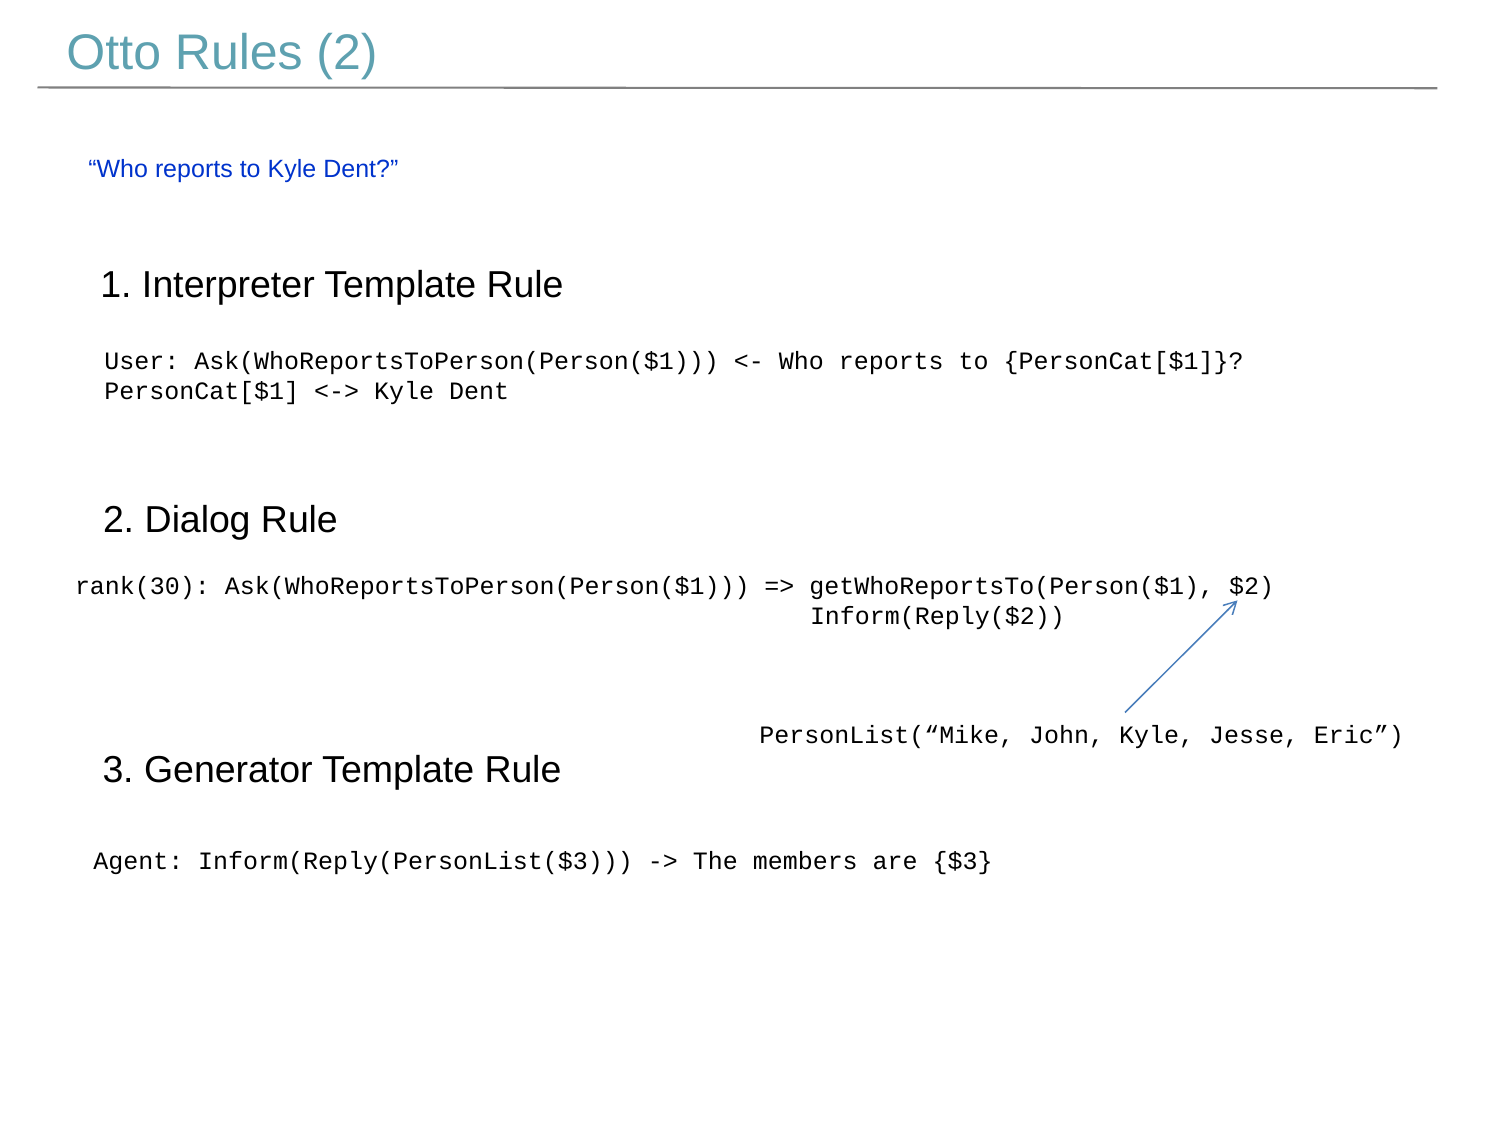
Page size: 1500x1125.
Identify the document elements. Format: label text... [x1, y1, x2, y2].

text_box Agent: Inform(Reply(PersonList($3))) -> The members are {$3} [78, 837, 1009, 883]
text_box rank(30): Ask(WhoReportsToPerson(Person($1))) => getWhoReportsTo(Person($1), $2) Inform(Reply($2)) [60, 562, 1291, 638]
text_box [1124, 600, 1238, 713]
text_box User: Ask(WhoReportsToPerson(Person($1))) <- Who reports to {PersonCat[$1]}? PersonCat[$1] <-> Kyle Dent [89, 337, 1260, 413]
text_box 1. Interpreter Template Rule [85, 252, 579, 312]
text_box 2. Dialog Rule [88, 487, 353, 548]
text_box “Who reports to Kyle Dent?” [73, 144, 415, 190]
text_box 3. Generator Template Rule [87, 737, 577, 798]
text_box PersonList(“Mike, John, Kyle, Jesse, Eric”) [744, 710, 1420, 756]
text_box Otto Rules (2) [51, 12, 393, 85]
